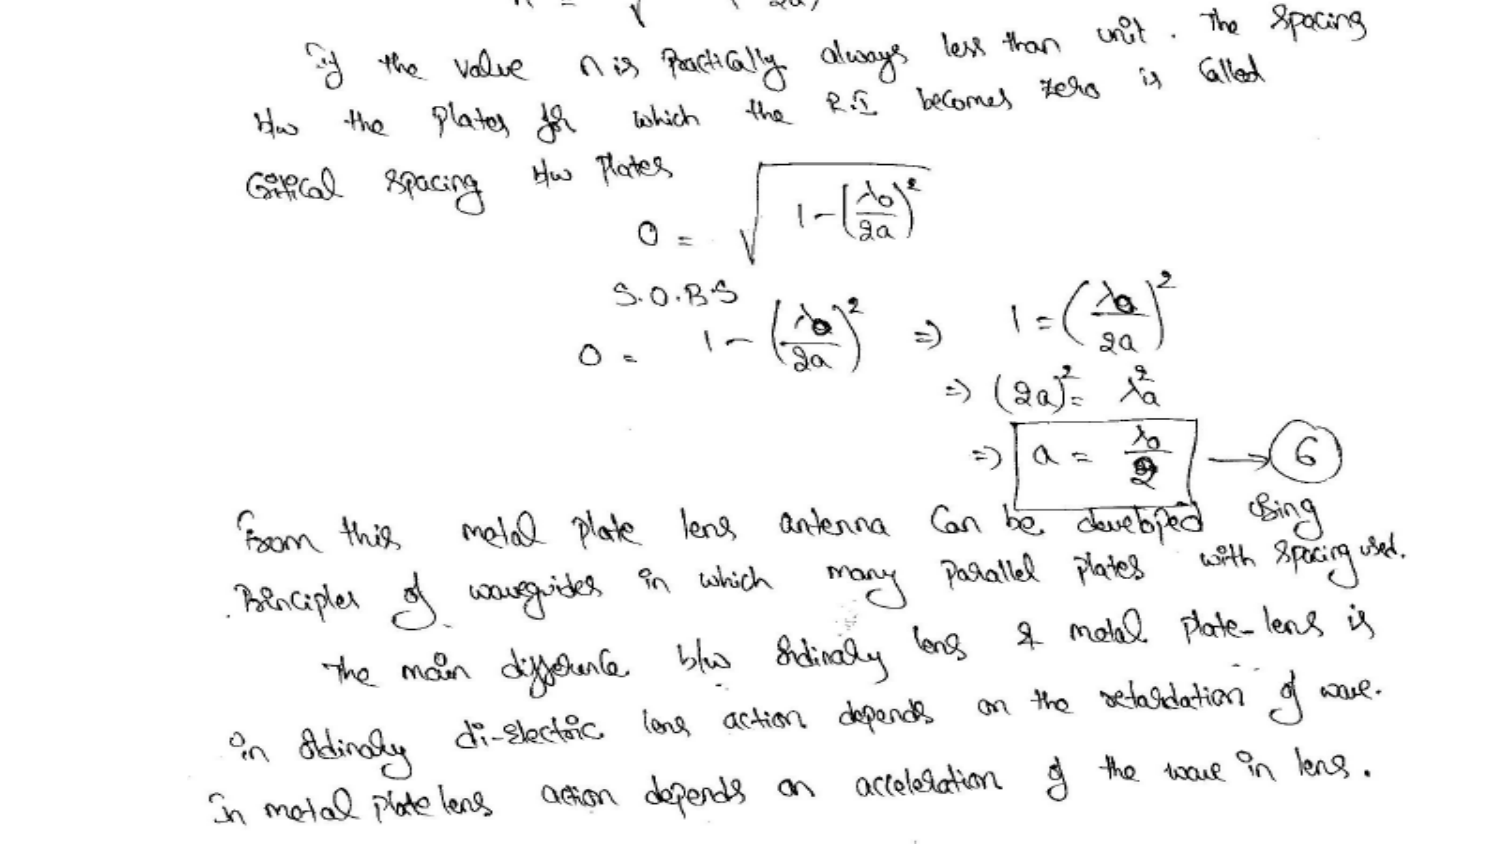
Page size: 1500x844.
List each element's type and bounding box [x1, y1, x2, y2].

picture [187, 0, 1410, 844]
